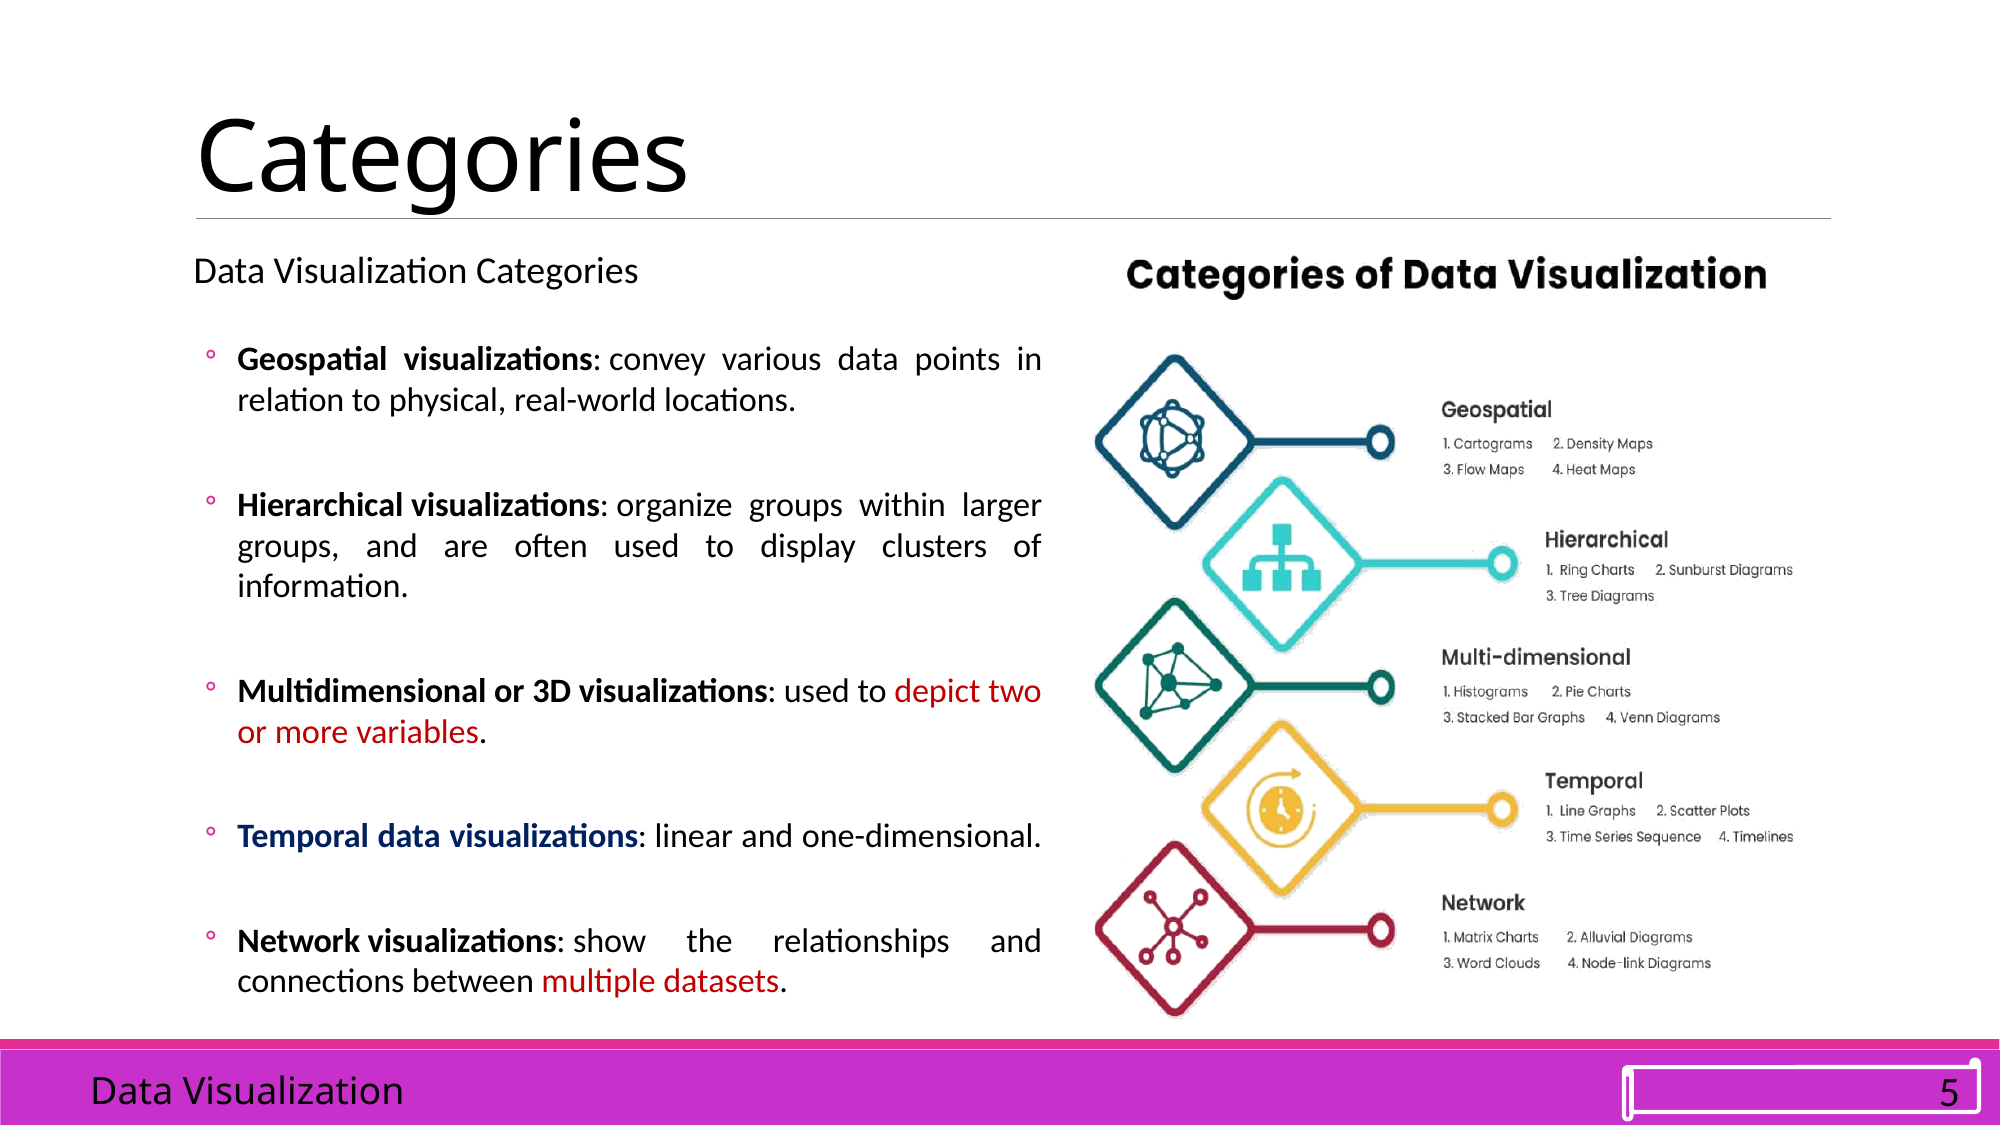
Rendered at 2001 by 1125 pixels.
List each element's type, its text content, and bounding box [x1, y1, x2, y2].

slide_number 5 [1621, 1057, 1982, 1122]
text_box Data Visualization [75, 1059, 420, 1119]
title Categories [180, 47, 1830, 220]
list Data Visualization Categories Geospatial visualizations: convey various data points in relation to physical, real-world locations. Hierarchical visualizations: organize groups within larger groups, and are often used to display clusters of information. Multidimensional or 3D visualizations: used to depict two or more variables. Temporal data visualizations: linear and one-dimensional. Network visualizations: show the relationships and connections between multiple datasets. [180, 238, 1042, 1041]
picture [1055, 230, 1831, 1028]
